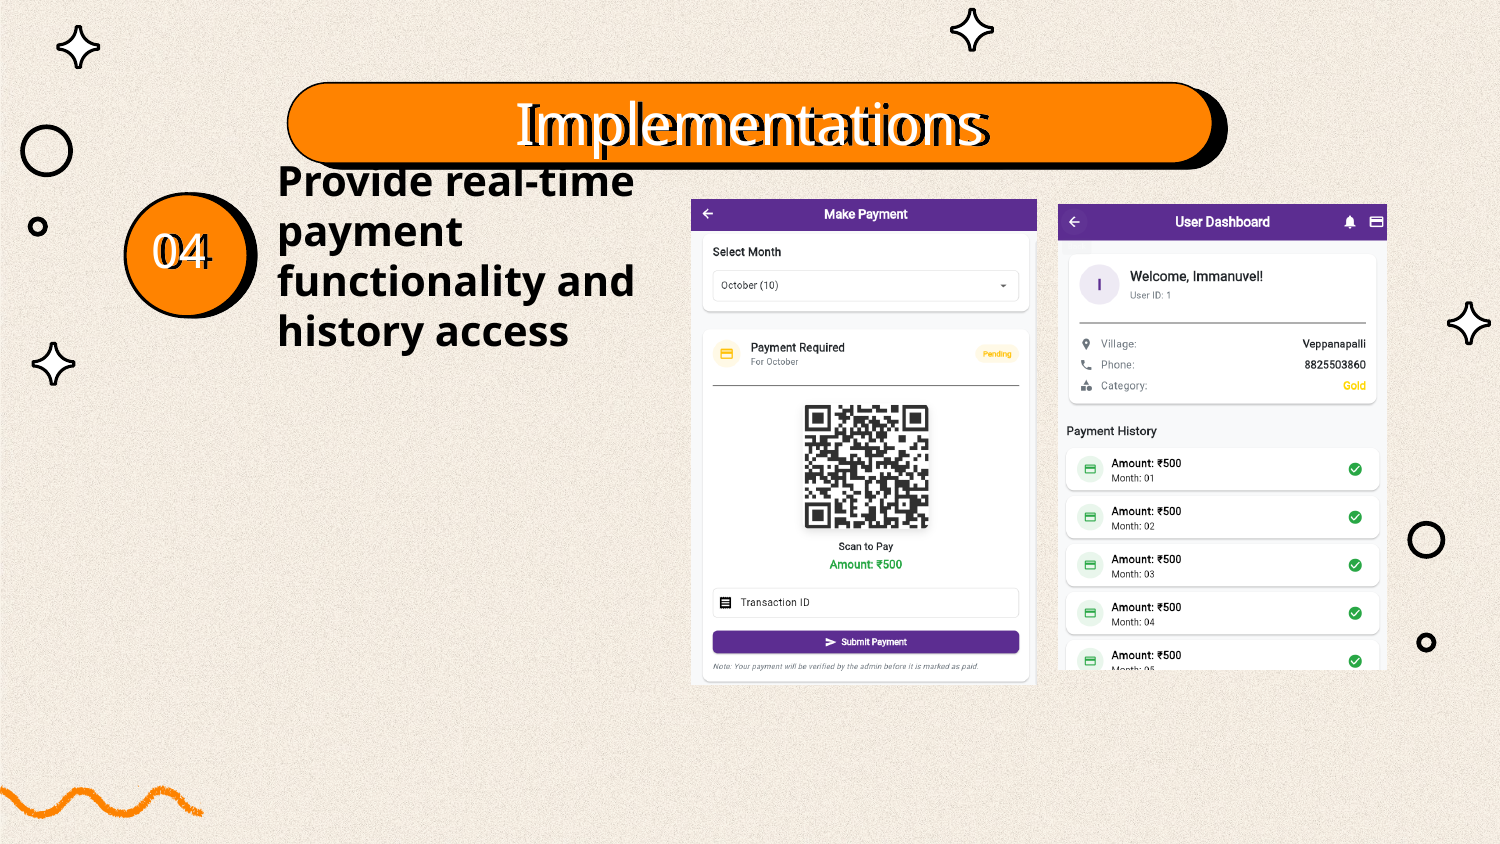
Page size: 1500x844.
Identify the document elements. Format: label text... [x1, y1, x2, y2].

text_box [133, 193, 241, 225]
picture [690, 199, 1037, 686]
picture [1057, 204, 1387, 670]
subtitle Provide real-time payment functionality and history access [261, 235, 685, 274]
text_box 04 [116, 225, 240, 274]
text_box [128, 274, 246, 317]
picture [0, 785, 204, 819]
title Implementations [116, 92, 1383, 153]
